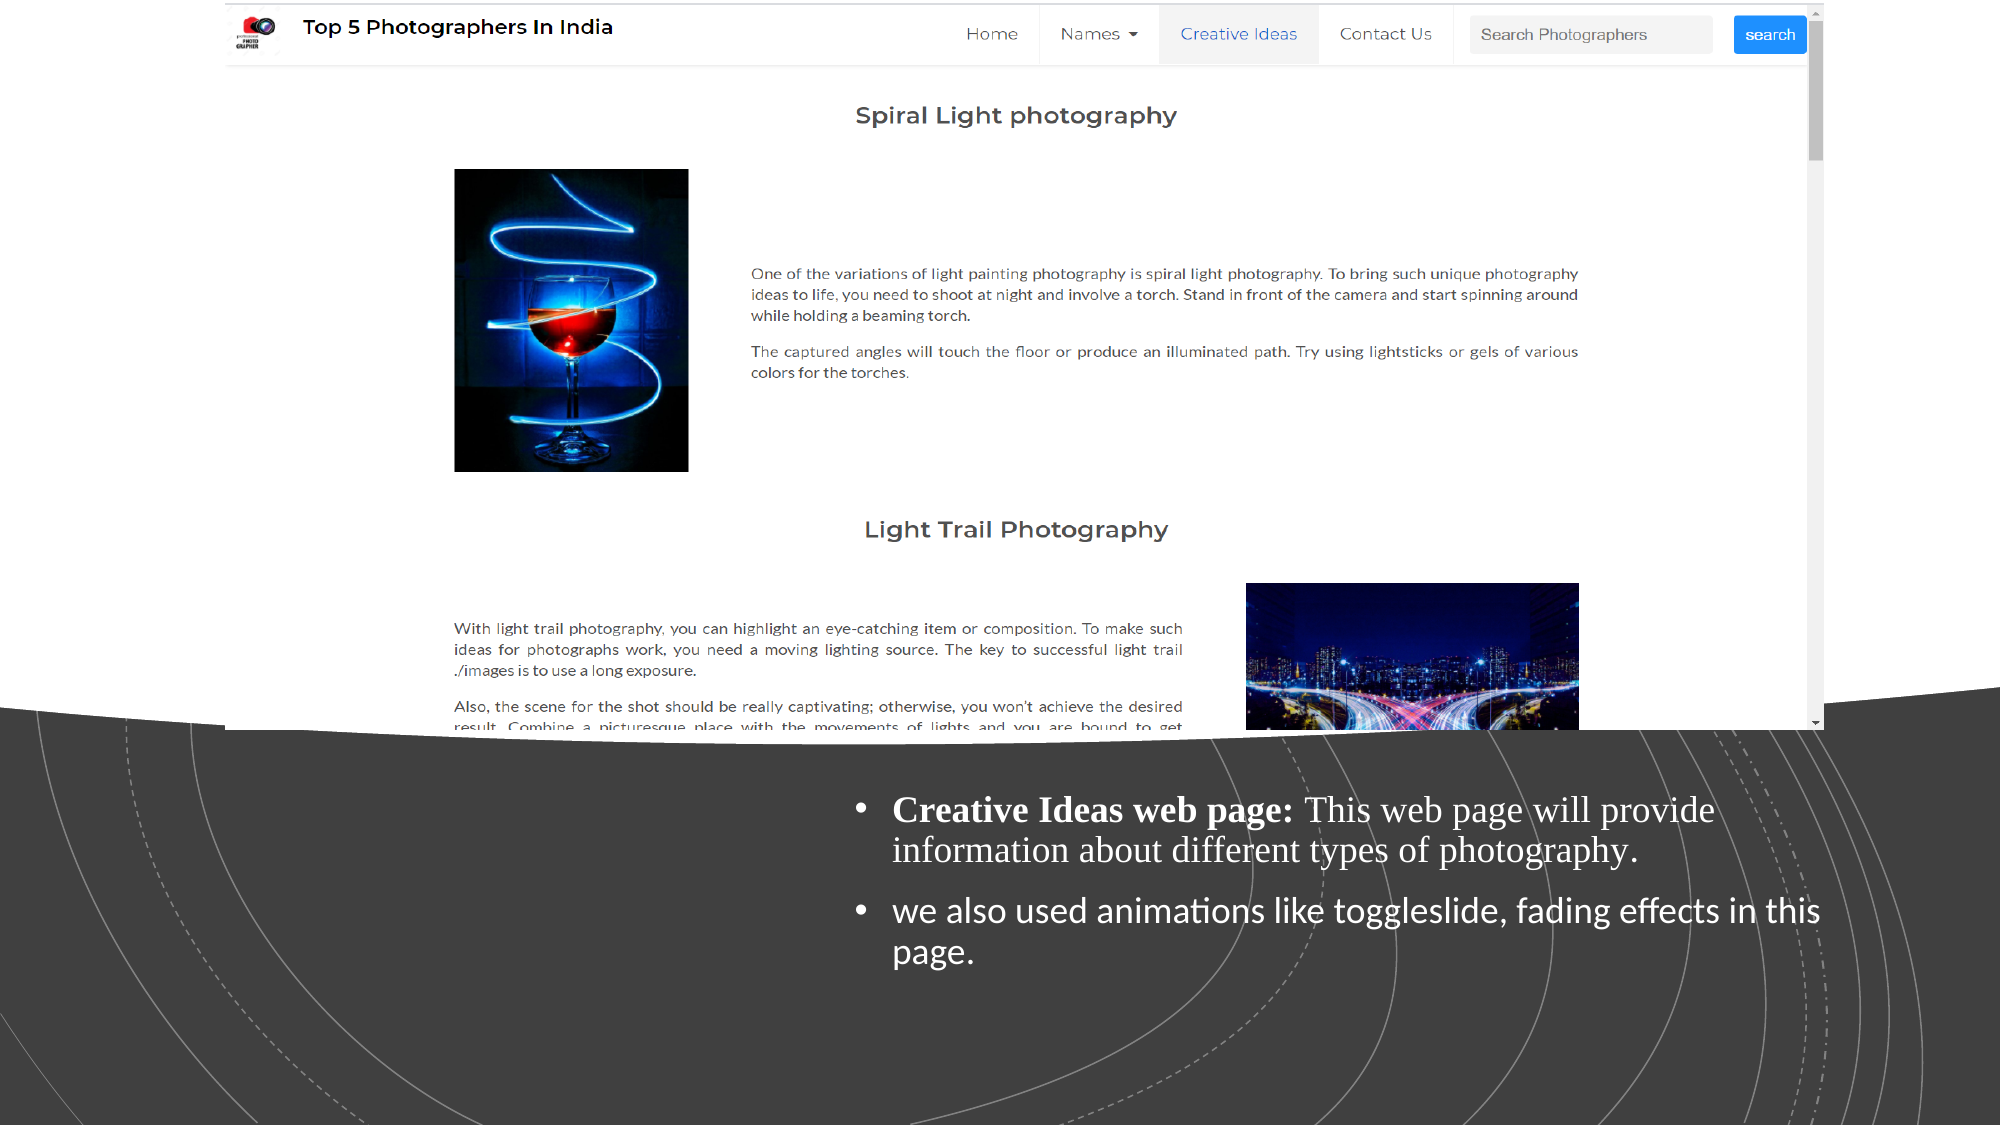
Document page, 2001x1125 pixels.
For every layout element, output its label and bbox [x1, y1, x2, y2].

picture [224, 2, 1824, 730]
text_box [0, 0, 1999, 1125]
